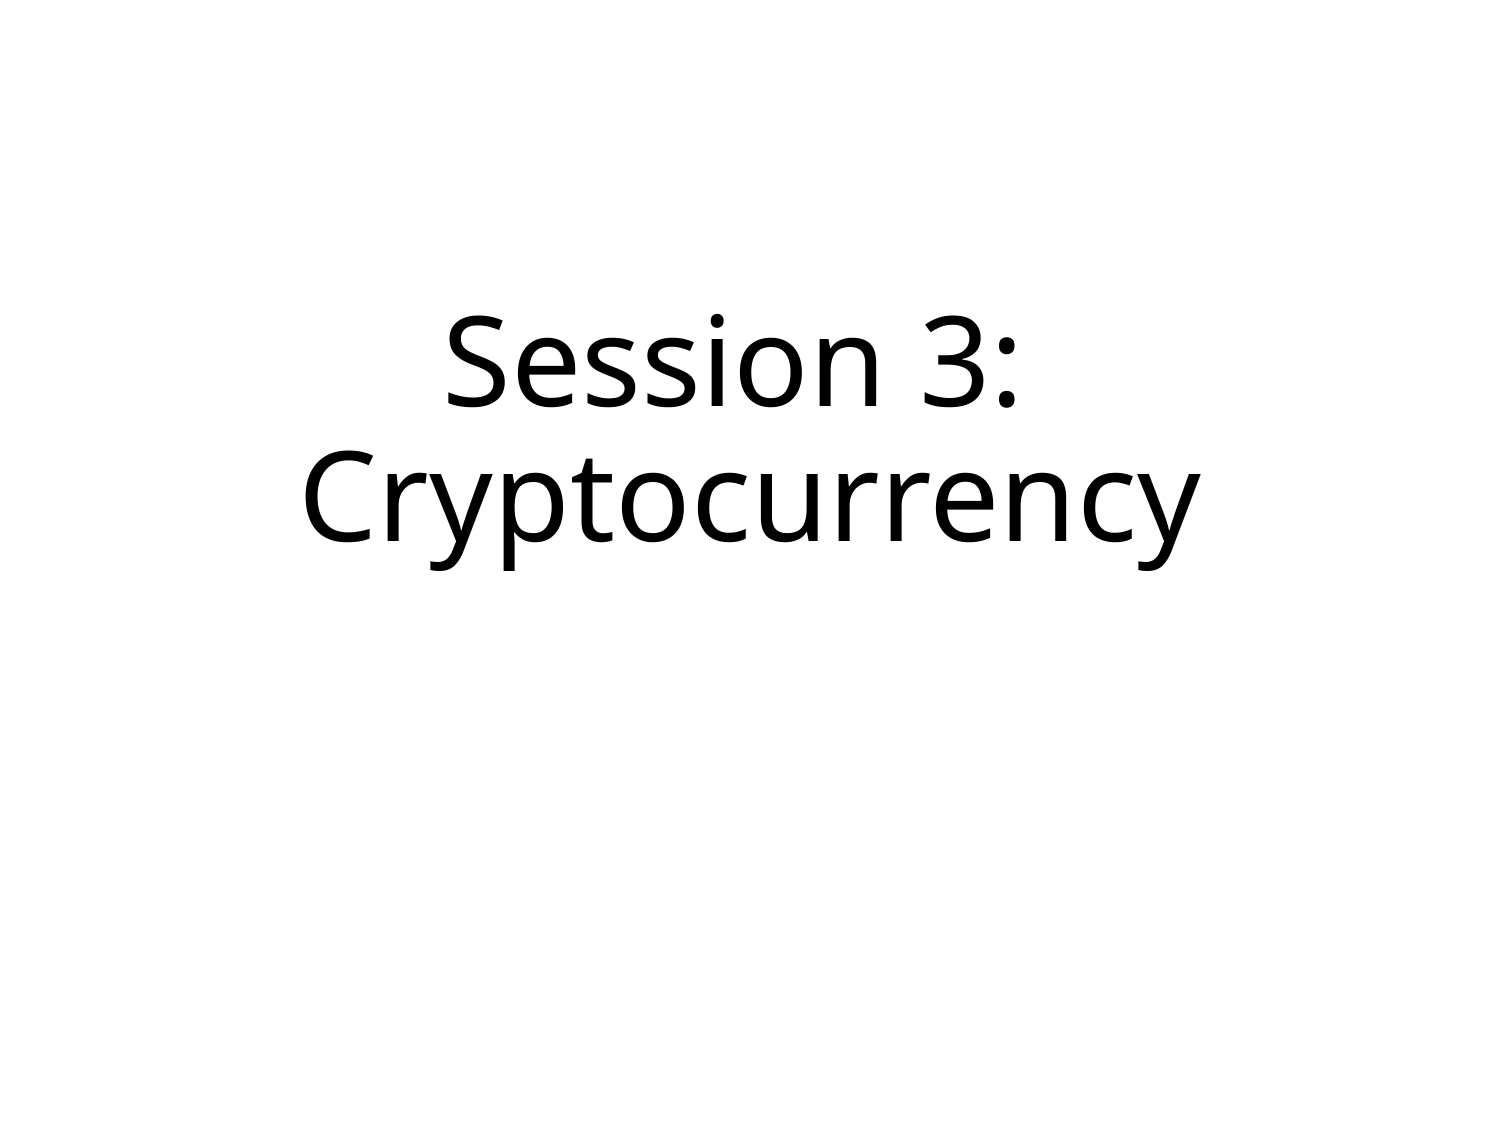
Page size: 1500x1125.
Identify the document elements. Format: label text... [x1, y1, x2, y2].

title Session 3: Cryptocurrency [112, 184, 1388, 576]
